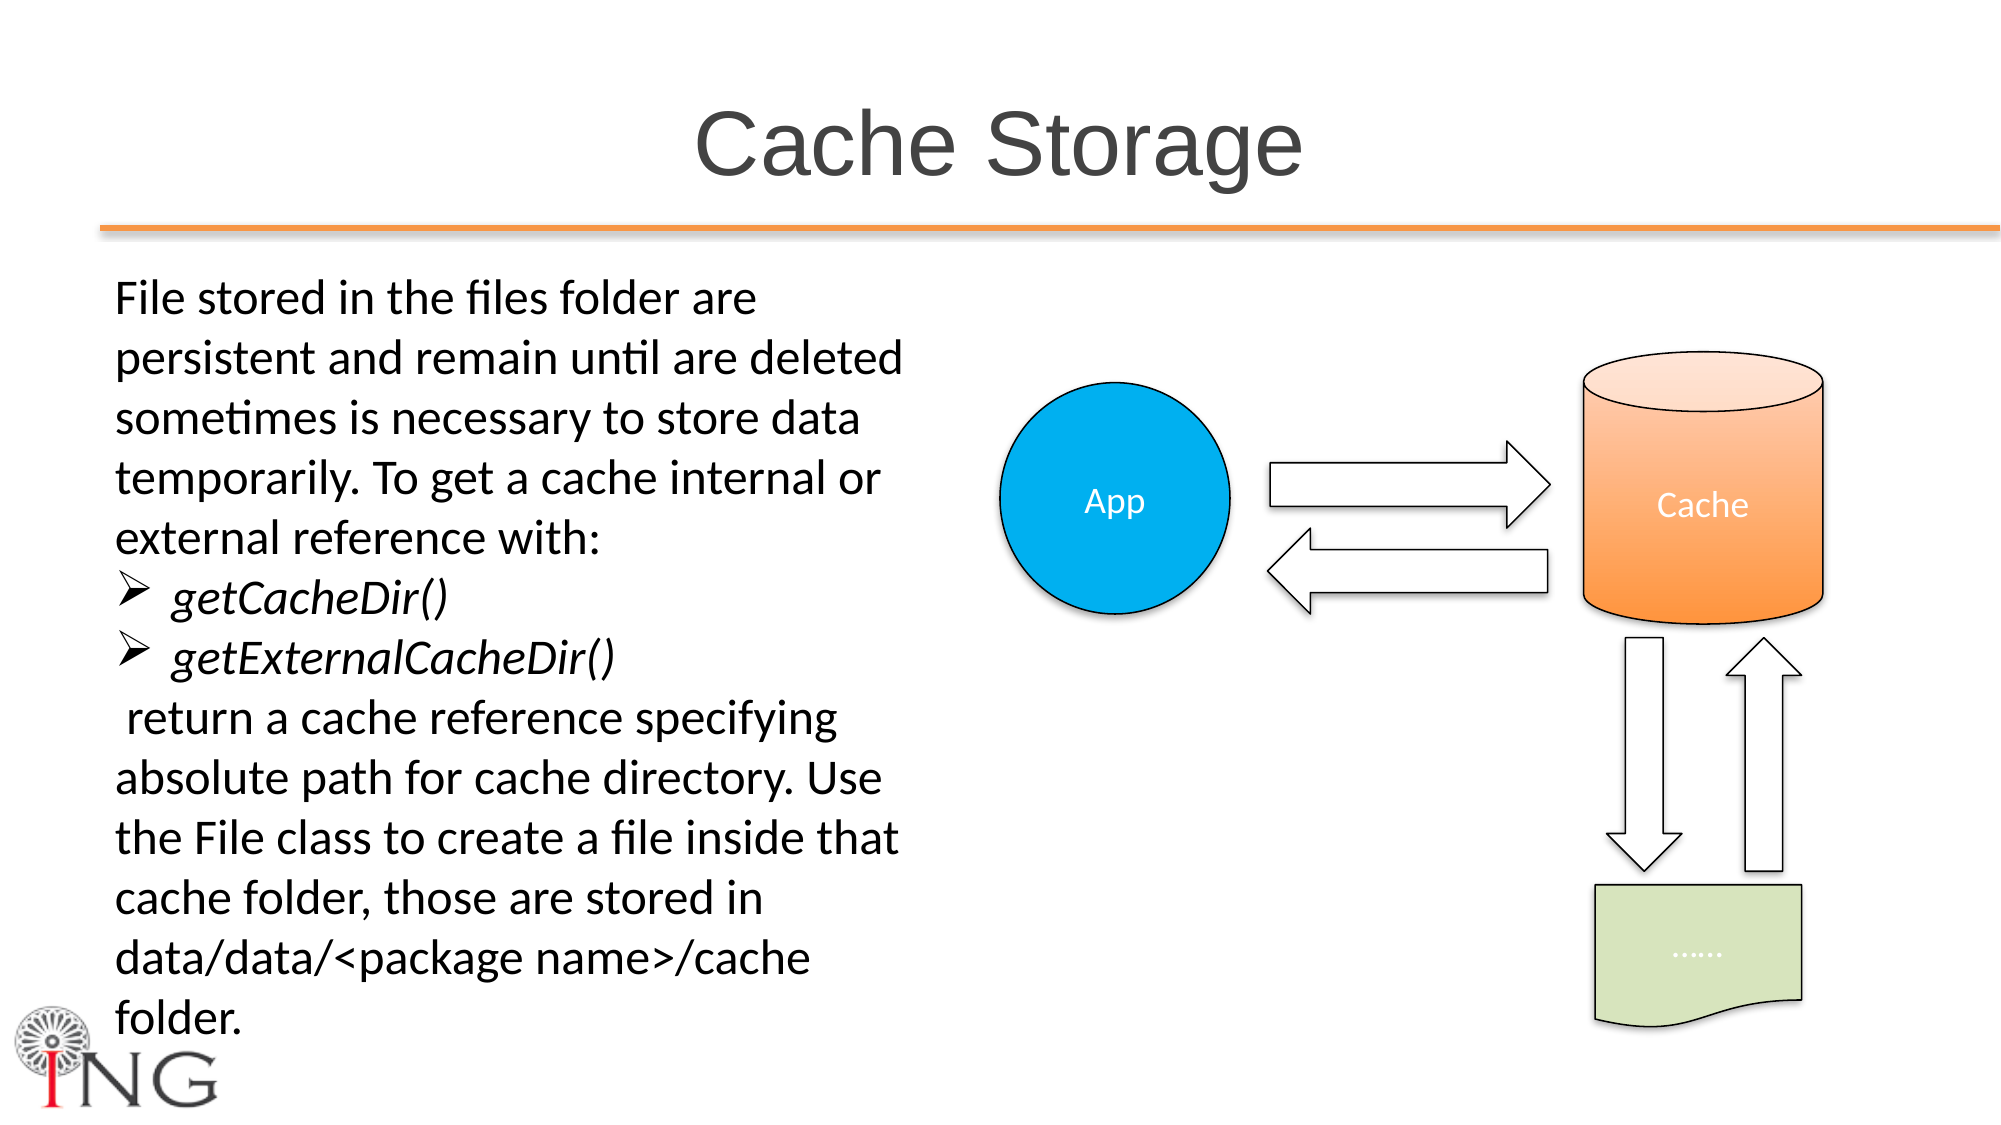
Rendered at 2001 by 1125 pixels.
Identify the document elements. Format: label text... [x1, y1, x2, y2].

list File stored in the files folder are persistent and remain until are deleted sometimes is necessary to store data temporarily. To get a cache internal or external reference with: getCacheDir() getExternalCacheDir() return a cache reference specifying absolute path for cache directory. Use the File class to create a file inside that cache folder, those are stored in data/data/<package name>/cache folder. [99, 257, 944, 1050]
picture [0, 987, 244, 1125]
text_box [999, 351, 1823, 1029]
title Cache Storage [99, 45, 1900, 233]
